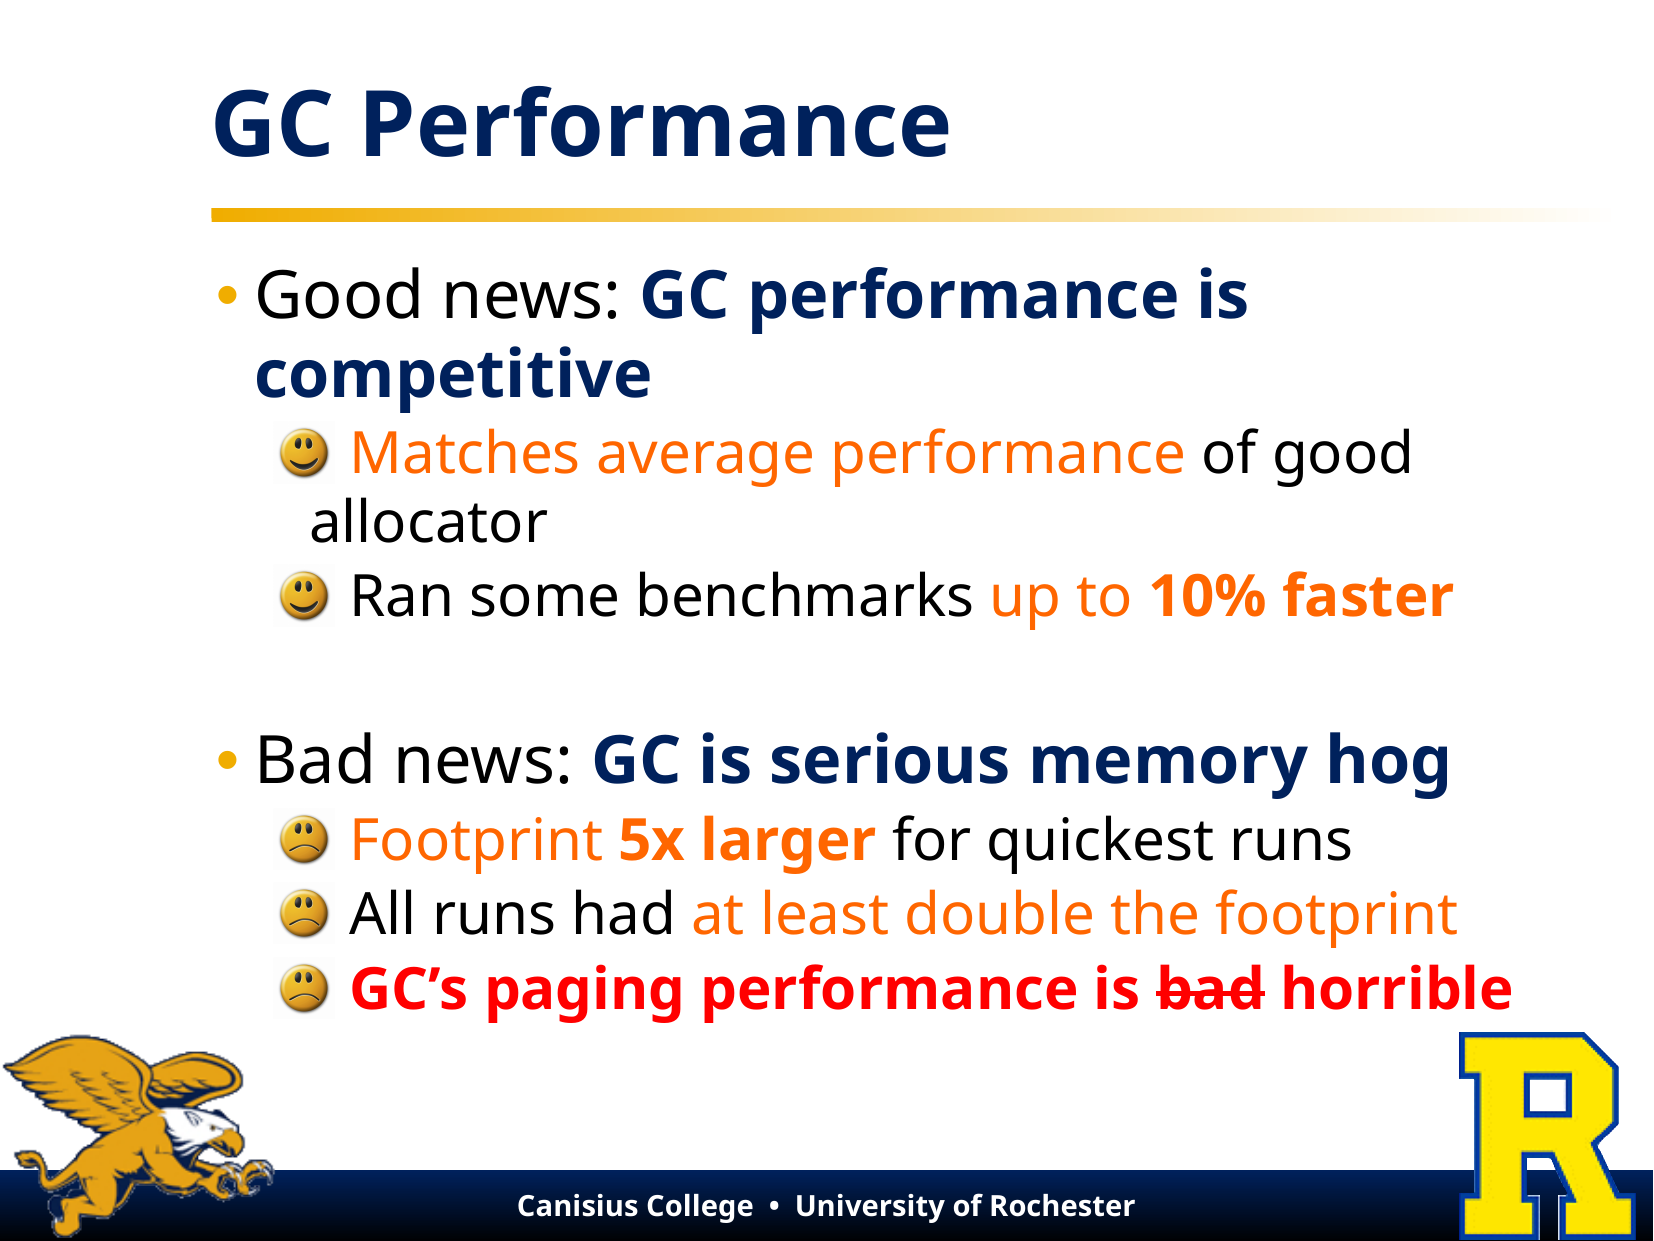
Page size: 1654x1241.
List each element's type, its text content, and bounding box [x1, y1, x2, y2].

picture [273, 957, 335, 1019]
picture [1443, 1030, 1654, 1241]
list Good news: GC performance is competitive Matches average performance of good allocator Ran some benchmarks up to 10% faster Bad news: GC is serious memory hog Footprint 5x larger for quickest runs All runs had at least double the footprint GC’s paging performance is bad horrible [215, 255, 1628, 1024]
picture [273, 882, 335, 944]
picture [273, 808, 335, 870]
picture [1, 1030, 277, 1241]
picture [273, 421, 335, 484]
title GC Performance [209, 69, 1622, 179]
picture [273, 564, 335, 627]
